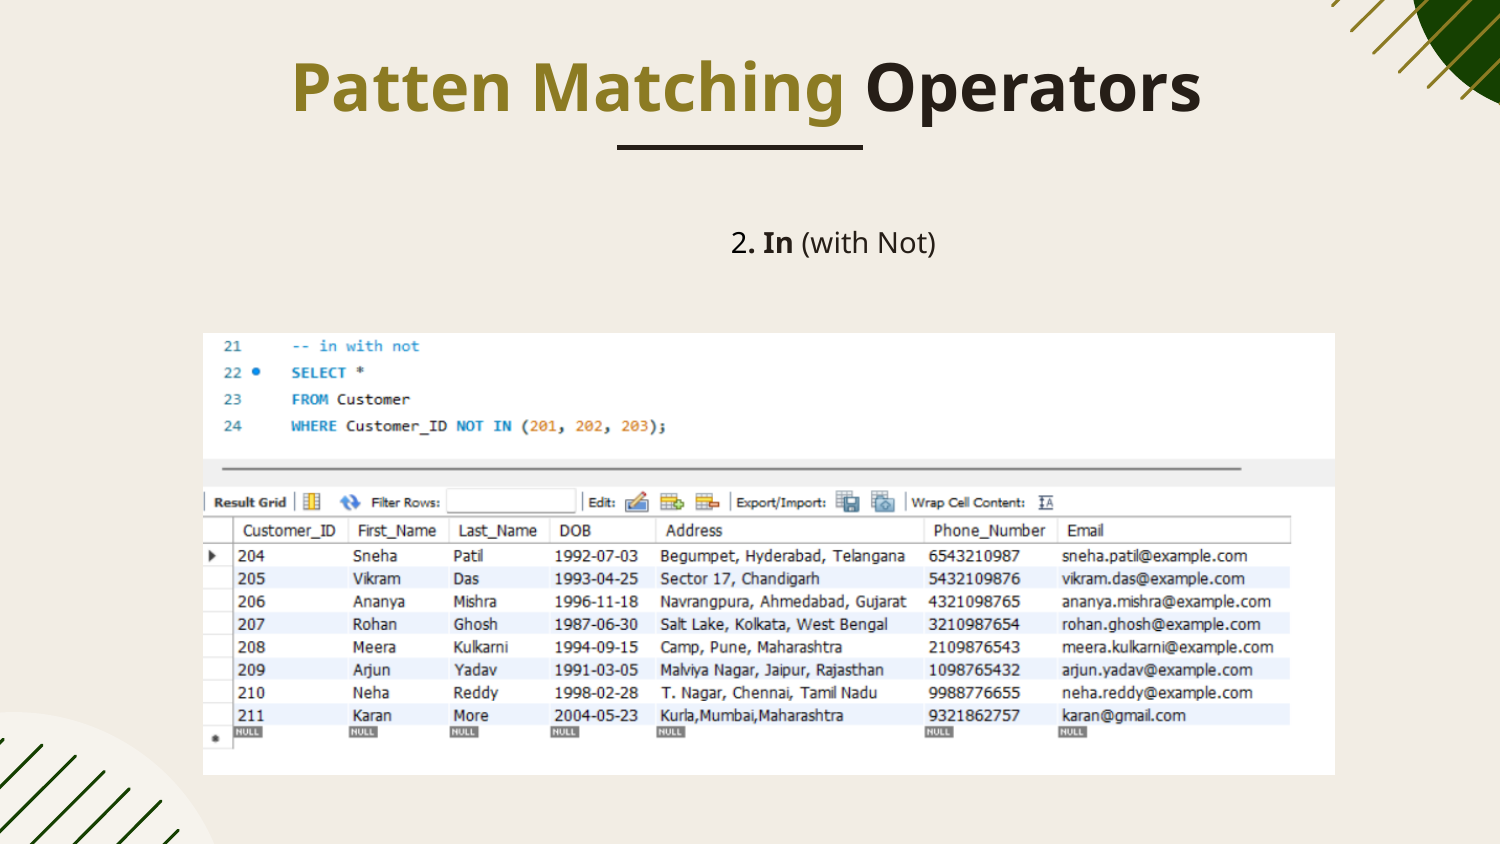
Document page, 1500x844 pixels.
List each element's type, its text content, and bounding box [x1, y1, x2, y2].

title Patten Matching Operators [116, 30, 1383, 202]
text_box 2. In (with Not) [168, 217, 1370, 268]
picture [203, 333, 1335, 775]
